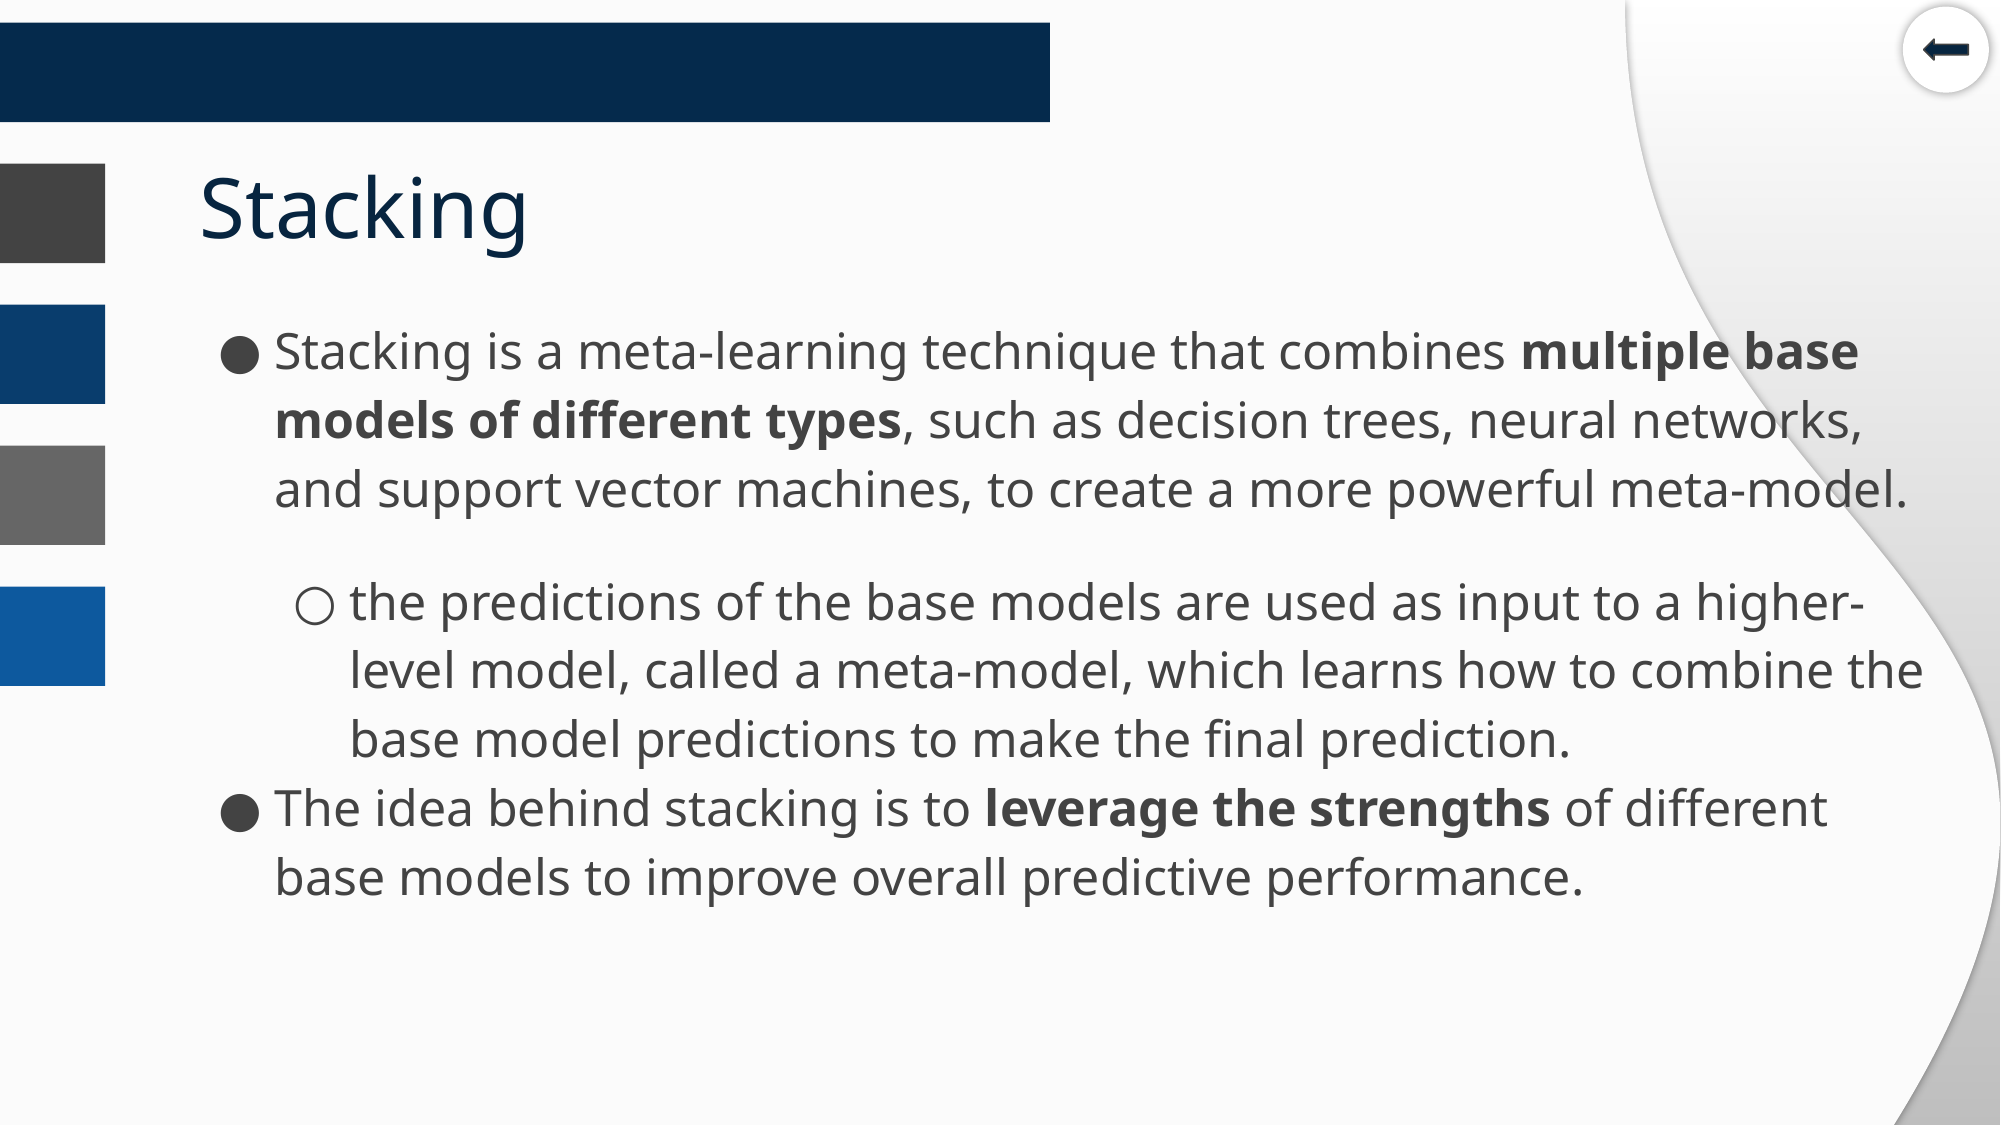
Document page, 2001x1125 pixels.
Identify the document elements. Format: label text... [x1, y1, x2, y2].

title Stacking [179, 135, 1742, 261]
list Stacking is a meta-learning technique that combines multiple base models of different types, such as decision trees, neural networks, and support vector machines, to create a more powerful meta-model. the predictions of the base models are used as input to a higher-level model, called a meta-model, which learns how to combine the base model predictions to make the final prediction. The idea behind stacking is to leverage the strengths of different base models to improve overall predictive performance. [179, 290, 1948, 1038]
